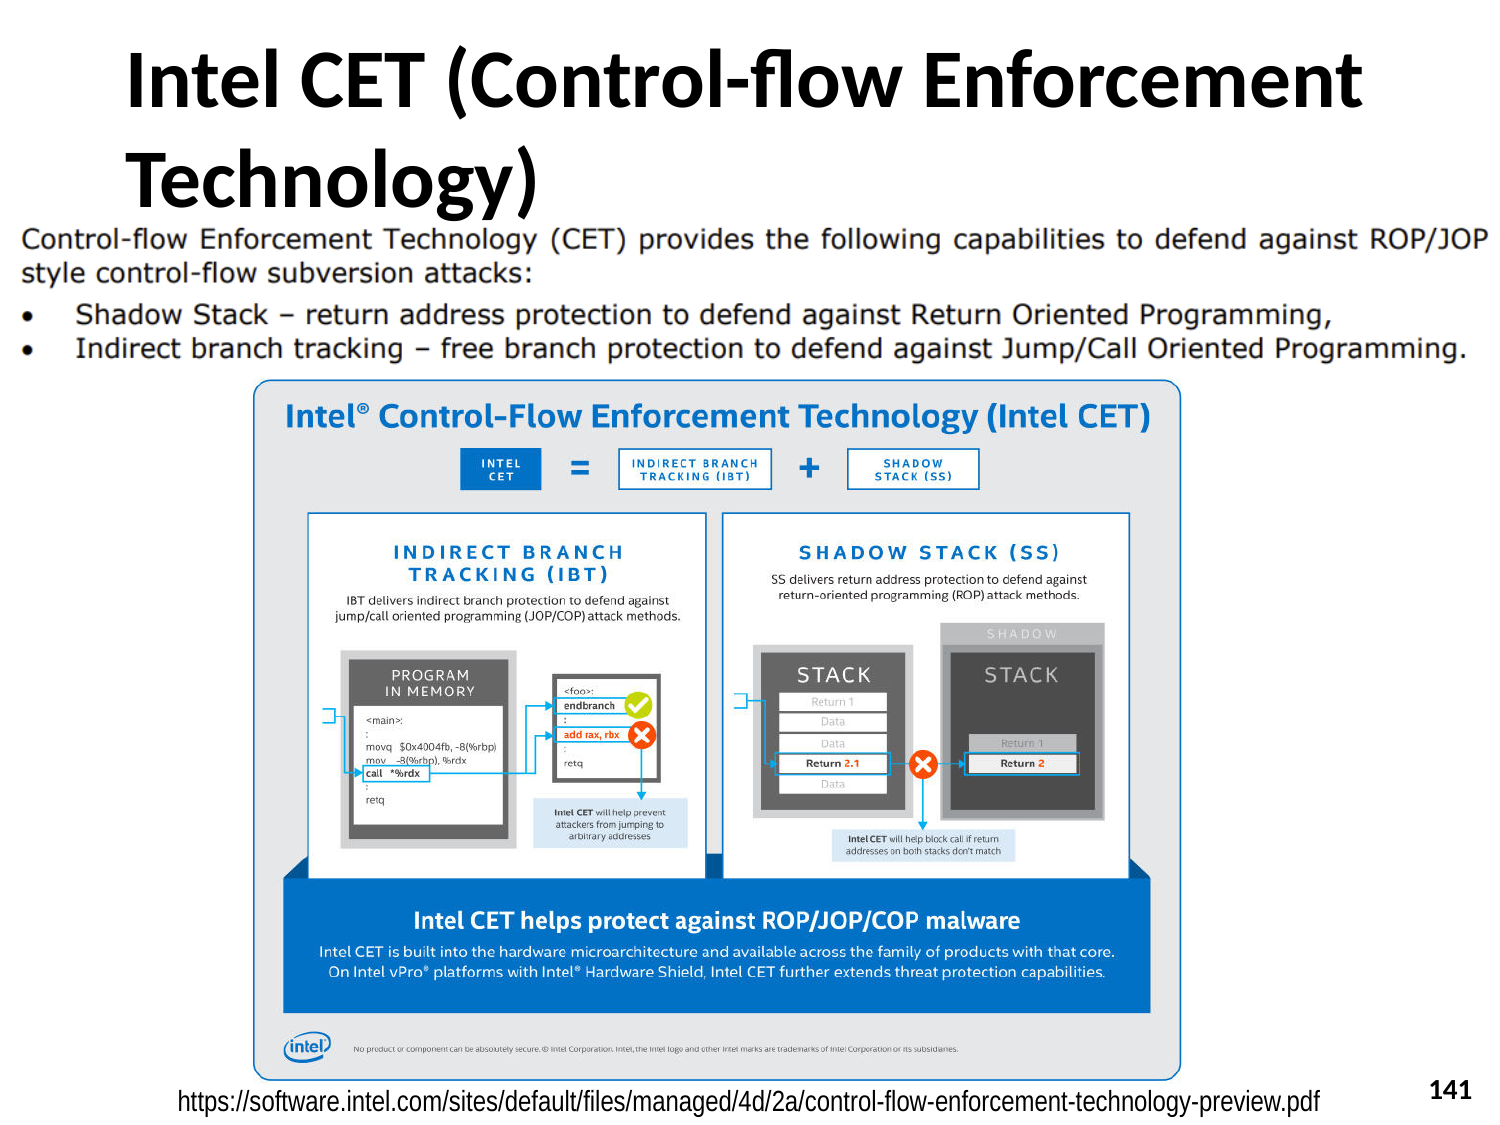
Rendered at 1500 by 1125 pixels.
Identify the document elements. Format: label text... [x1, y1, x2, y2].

slide_number 141 [1174, 1062, 1488, 1125]
title Intel CET (Control-flow Enforcement Technology) [110, 30, 1473, 214]
text_box https://software.intel.com/sites/default/files/managed/4d/2a/control-flow-enforcement-technology-preview.pdf [24, 1074, 1174, 1125]
picture [4, 215, 1500, 1095]
